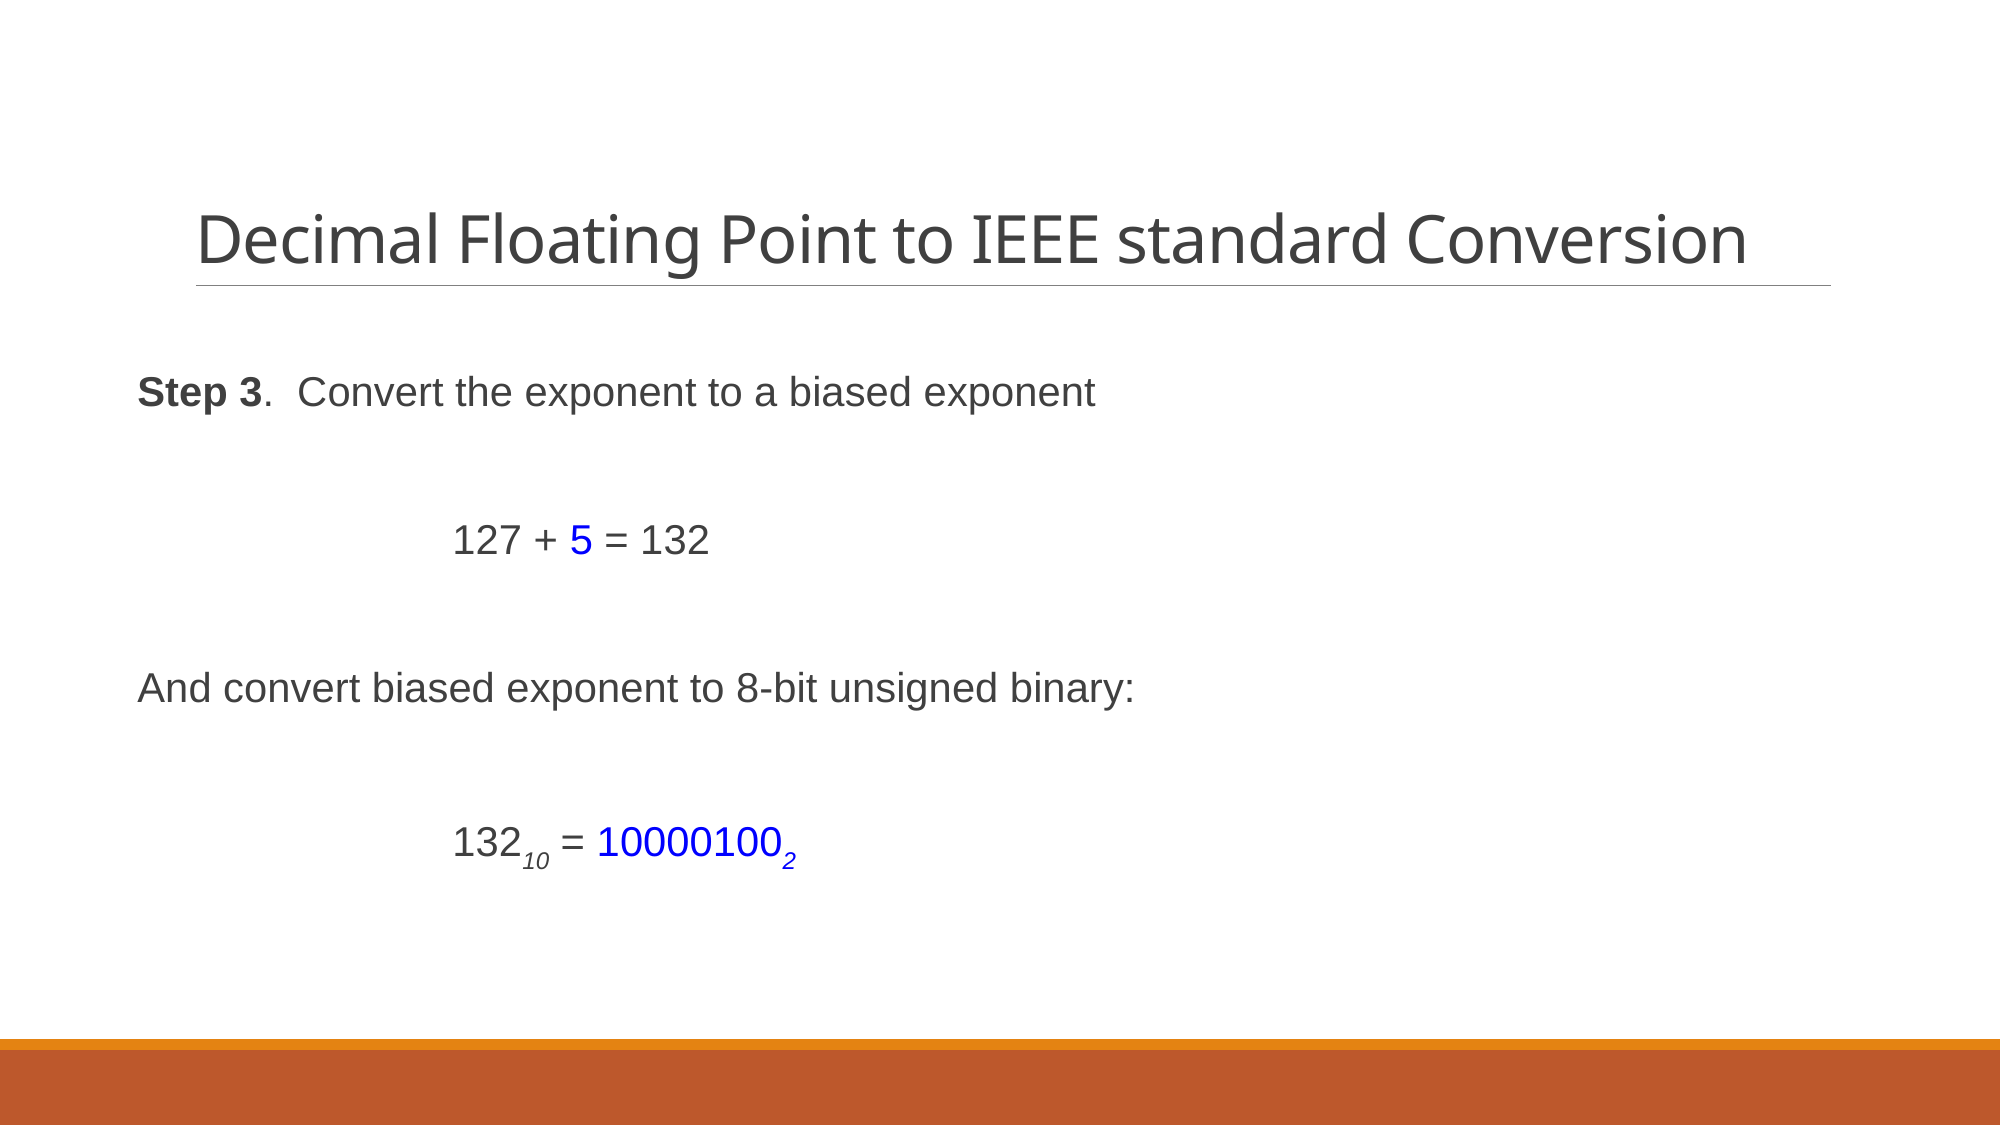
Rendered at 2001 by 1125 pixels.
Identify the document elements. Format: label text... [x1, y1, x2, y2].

list Step 3. Convert the exponent to a biased exponent 127 + 5 = 132 And convert biased exponent to 8-bit unsigned binary: 13210 = 100001002 [137, 362, 1863, 1038]
title Decimal Floating Point to IEEE standard Conversion [180, 47, 1830, 285]
